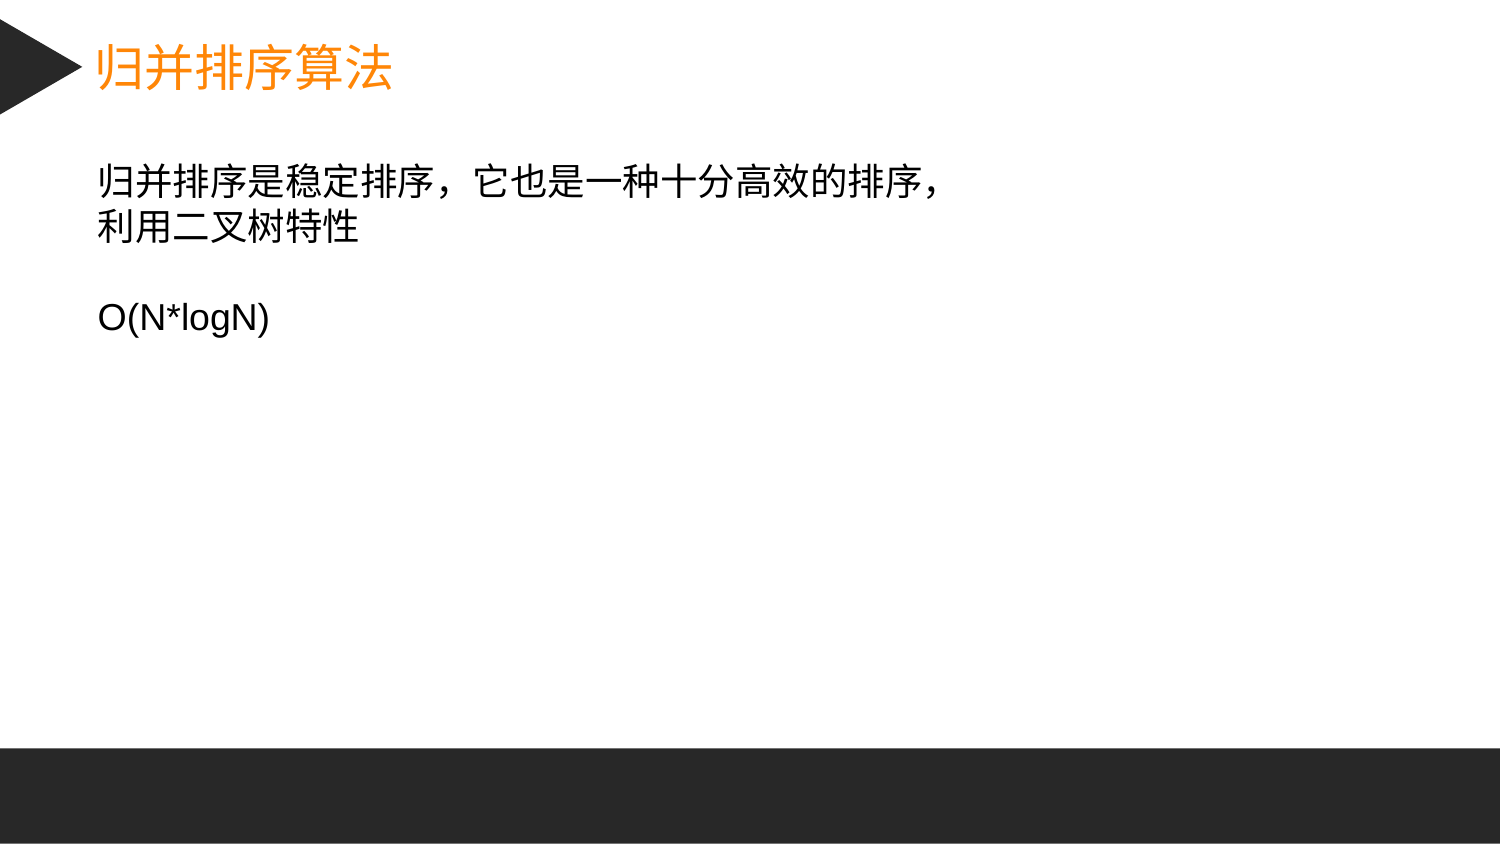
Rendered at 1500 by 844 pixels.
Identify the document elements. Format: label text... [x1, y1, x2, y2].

text_box [0, 19, 83, 115]
text_box 归并排序算法 [79, 29, 410, 104]
text_box [0, 748, 1500, 844]
text_box 归并排序是稳定排序，它也是一种十分高效的排序，利用二叉树特性 O(N*logN) [82, 150, 1010, 390]
